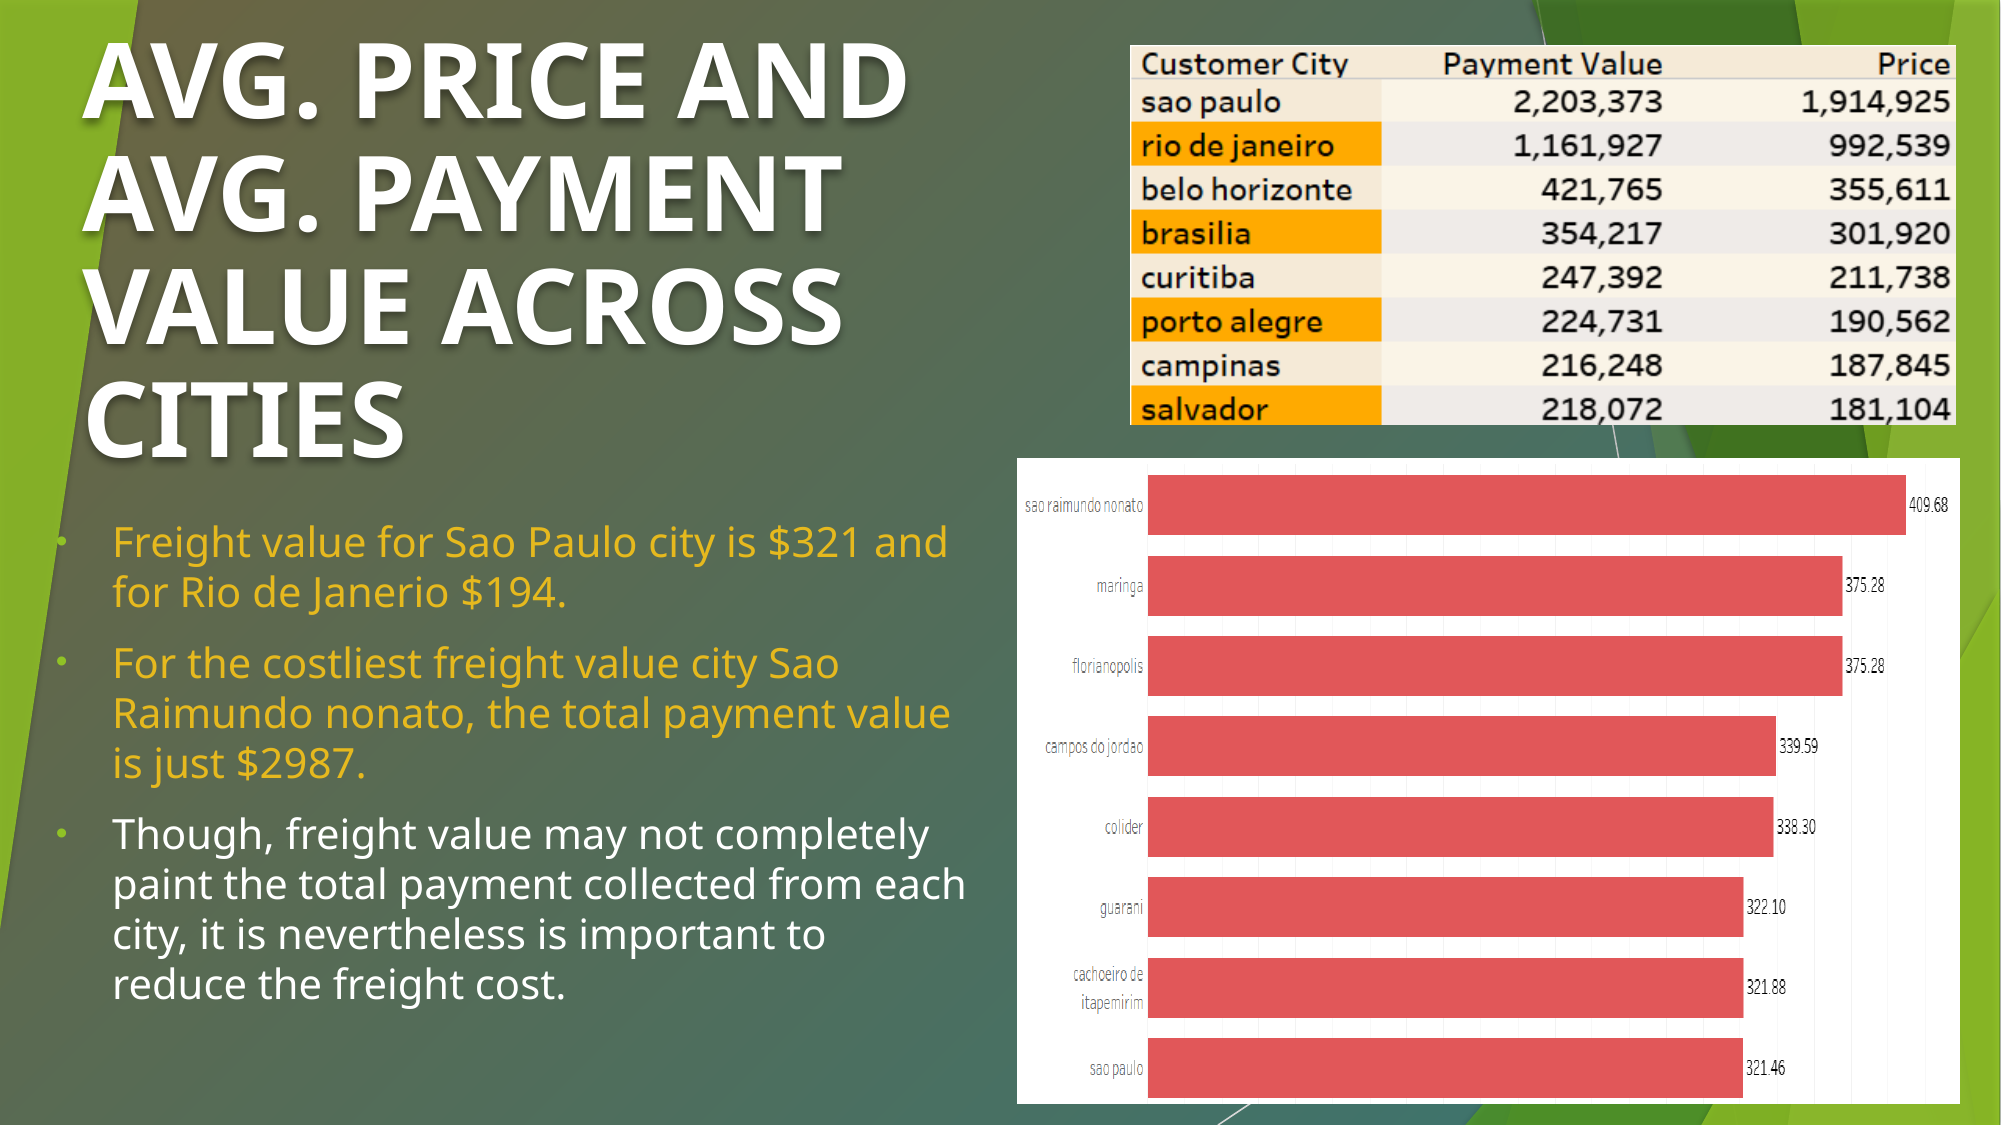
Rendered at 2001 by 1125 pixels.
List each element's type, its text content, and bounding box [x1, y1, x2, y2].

subtitle Freight value for Sao Paulo city is $321 and for Rio de Janerio $194. For the costliest freight value city Sao Raimundo nonato, the total payment value is just $2987. Though, freight value may not completely paint the total payment collected from each city, it is nevertheless is important to reduce the freight cost. [40, 508, 983, 1050]
text_box AVG. PRICE AND AVG. PAYMENT VALUE ACROSS CITIES [67, 21, 1110, 488]
picture [1130, 45, 1957, 425]
picture [1017, 457, 1960, 1105]
